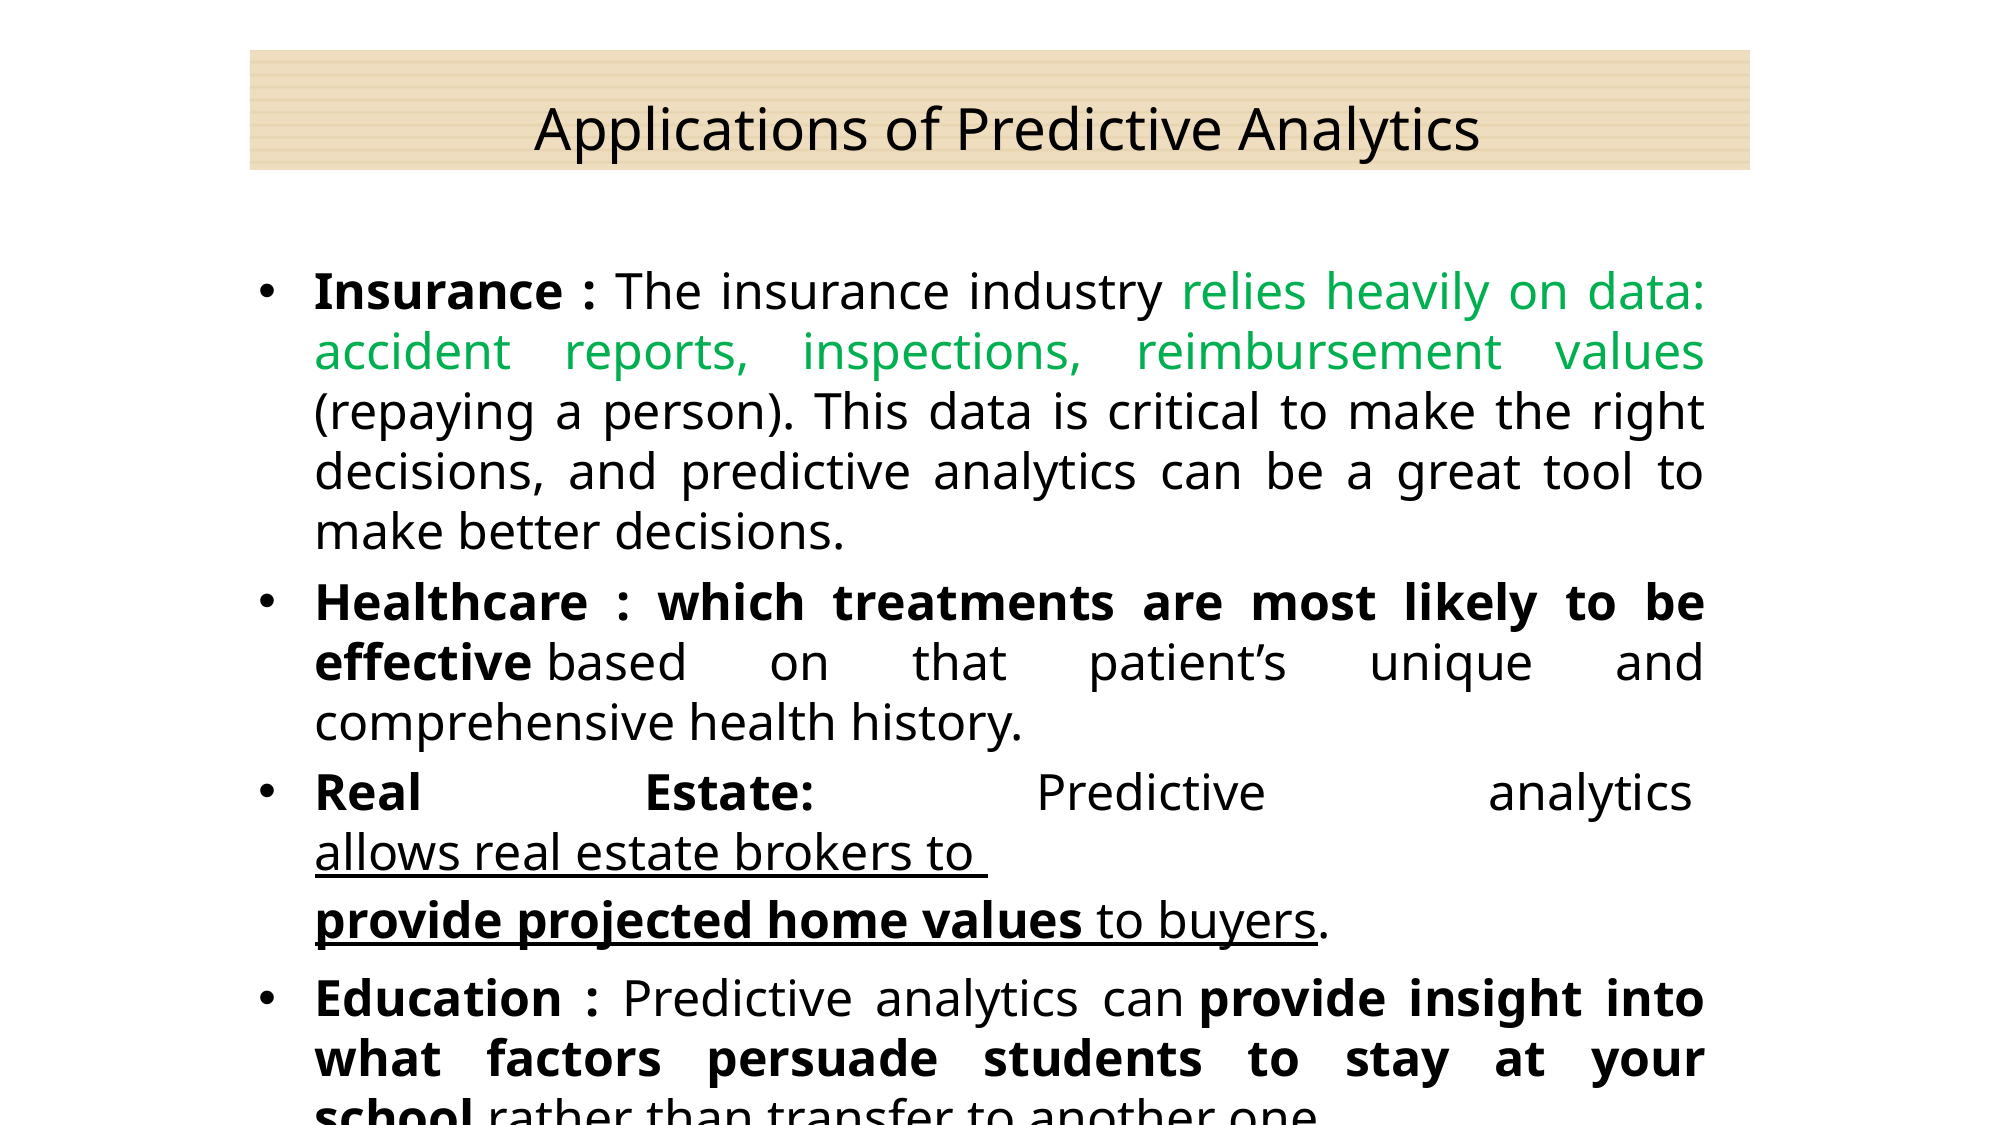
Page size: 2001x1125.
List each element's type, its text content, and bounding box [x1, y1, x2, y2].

text_box Insurance : The insurance industry relies heavily on data: accident reports, inspections, reimbursement values (repaying a person). This data is critical to make the right decisions, and predictive analytics can be a great tool to make better decisions. Healthcare : which treatments are most likely to be effective based on that patient’s unique and comprehensive health history. Real Estate: Predictive analytics allows real estate brokers to provide projected home values to buyers. Education : Predictive analytics can provide insight into what factors persuade students to stay at your school rather than transfer to another one. [256, 249, 1707, 1125]
text_box Applications of Predictive Analytics [249, 50, 1750, 170]
